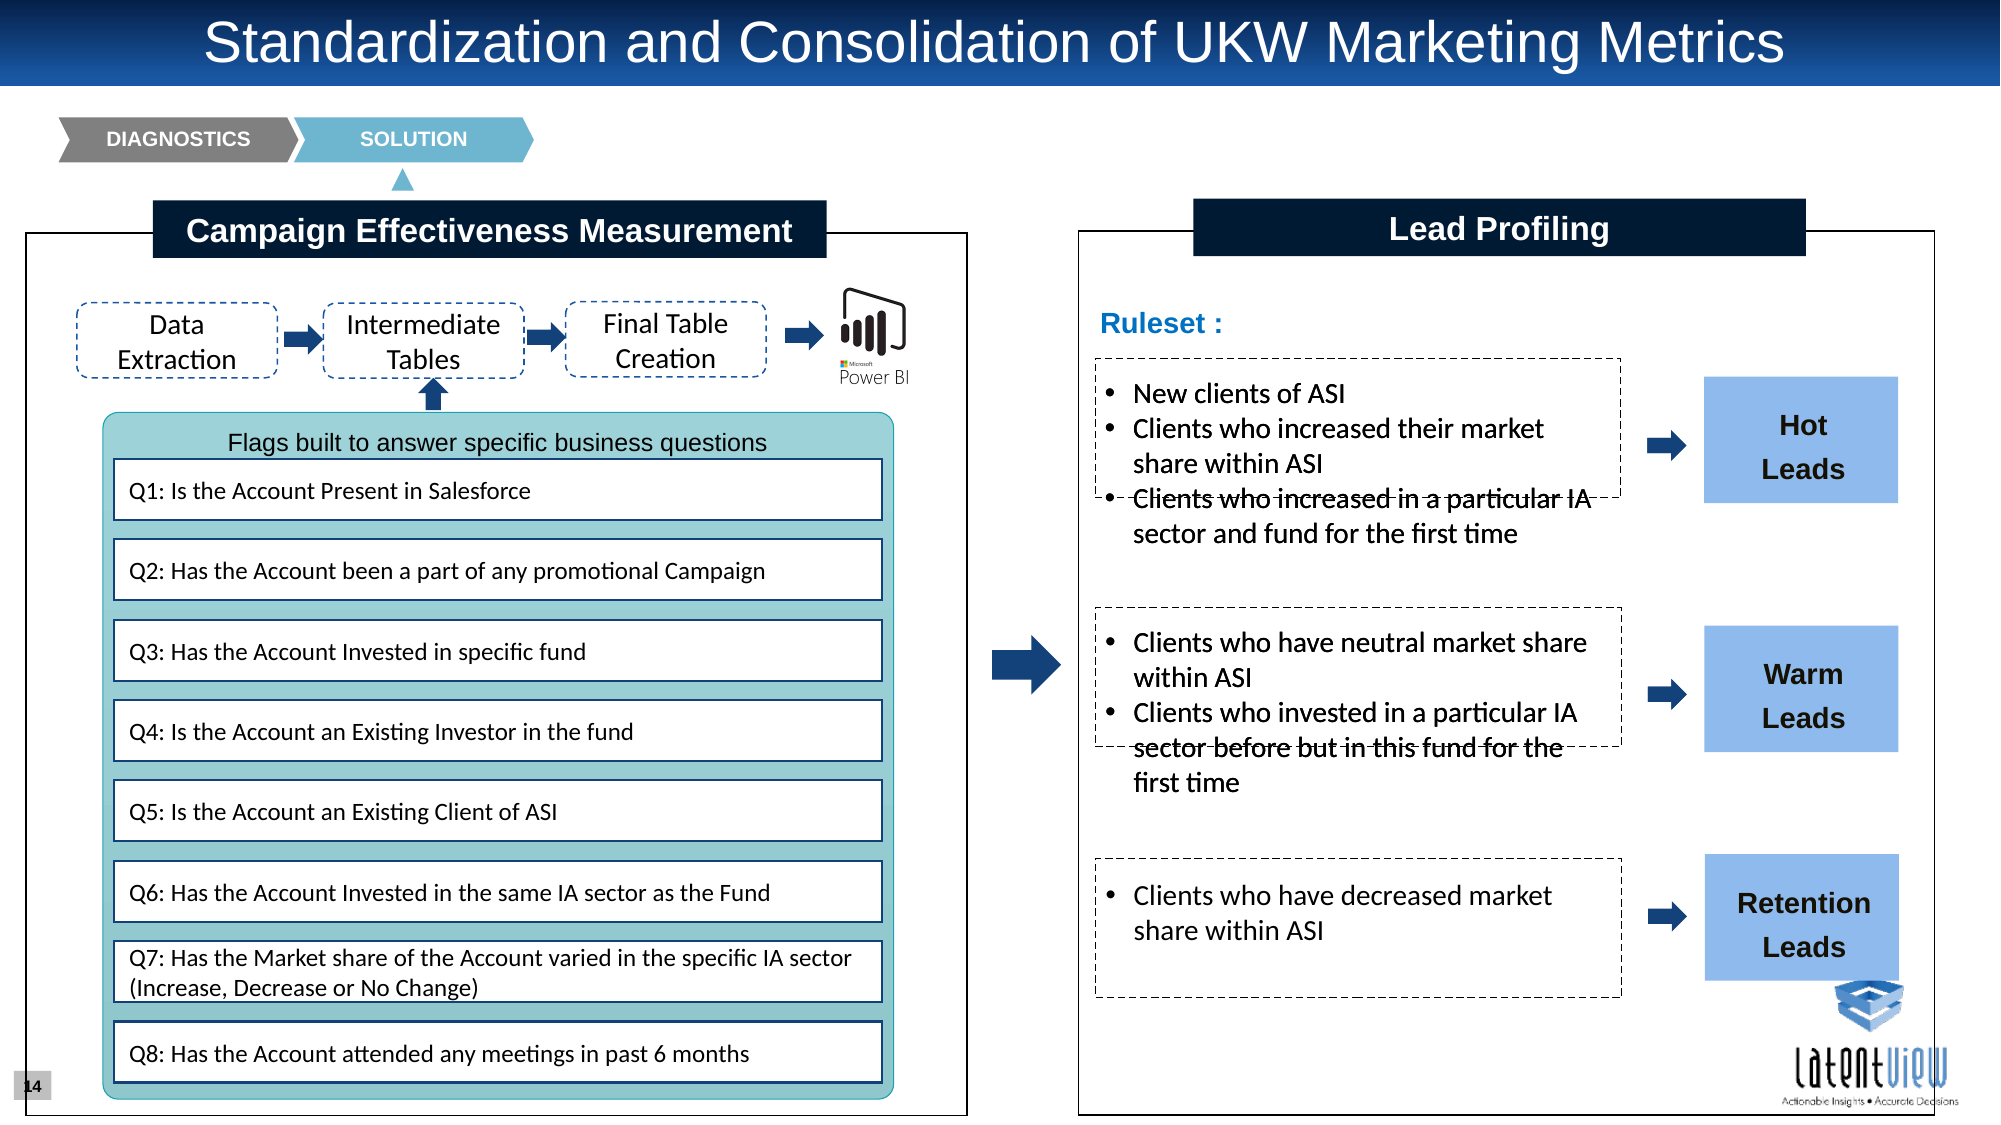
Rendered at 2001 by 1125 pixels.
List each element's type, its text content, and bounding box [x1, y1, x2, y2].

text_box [1704, 376, 1899, 504]
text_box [1090, 858, 1622, 991]
text_box [1646, 427, 1688, 464]
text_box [25, 200, 968, 1116]
text_box Ruleset : [1084, 291, 1323, 353]
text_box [1090, 607, 1622, 820]
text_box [58, 117, 534, 191]
text_box [1647, 898, 1689, 935]
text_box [1704, 625, 1899, 753]
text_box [1090, 358, 1621, 571]
picture [1754, 959, 1988, 1125]
text_box [1078, 230, 1935, 1116]
text_box [1646, 676, 1689, 713]
title Standardization and Consolidation of UKW Marketing Metrics [98, 9, 1894, 77]
text_box [990, 632, 1063, 698]
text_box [1704, 854, 1899, 981]
text_box Lead Profiling [1192, 198, 1807, 257]
